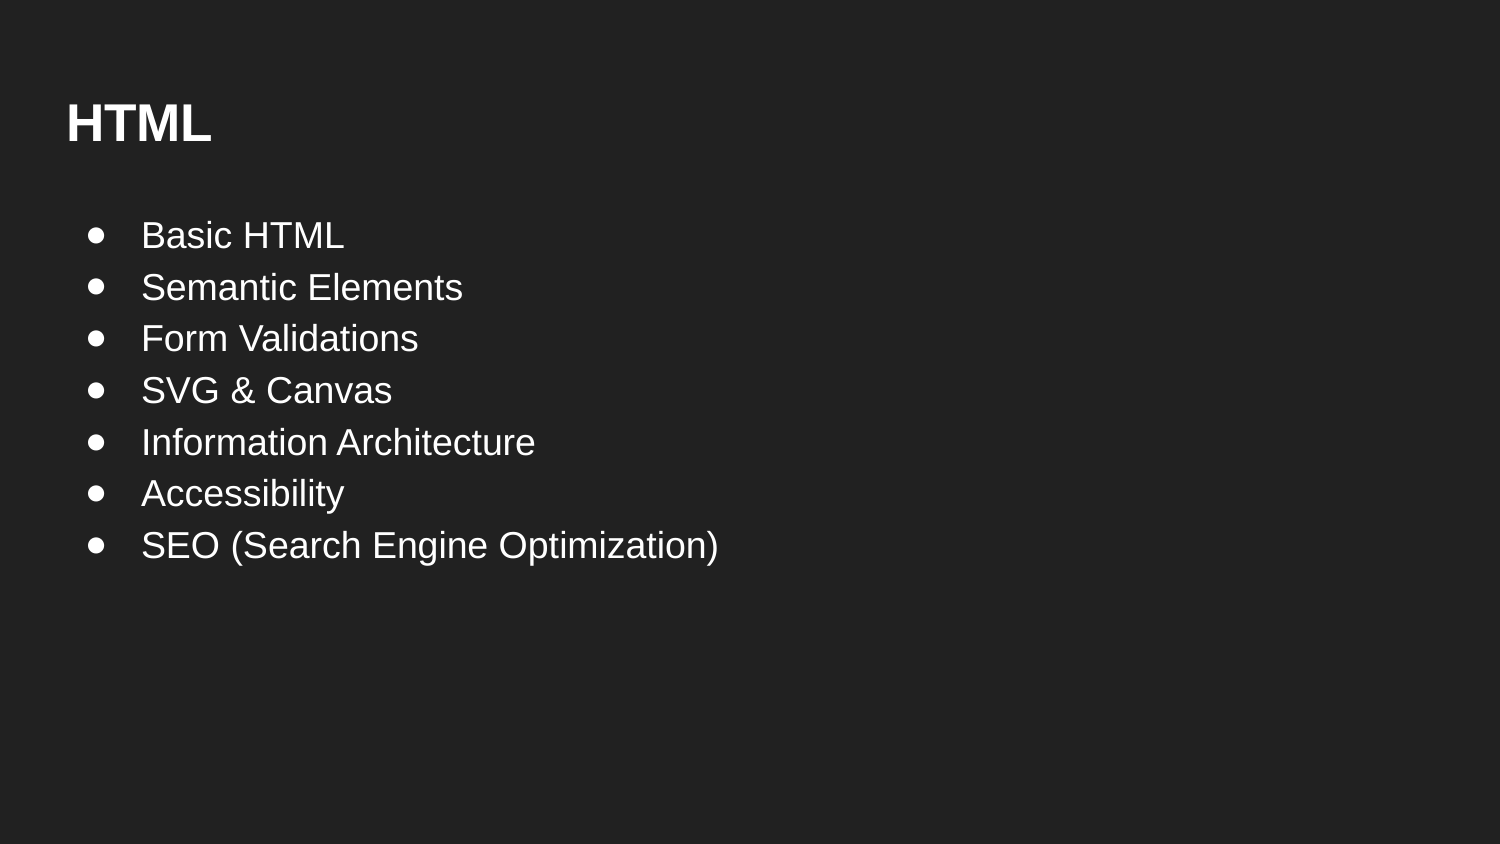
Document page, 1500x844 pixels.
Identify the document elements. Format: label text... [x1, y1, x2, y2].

list Basic HTML Semantic Elements Form Validations SVG & Canvas Information Architecture Accessibility SEO (Search Engine Optimization) [51, 189, 1449, 750]
title HTML [51, 72, 1449, 167]
